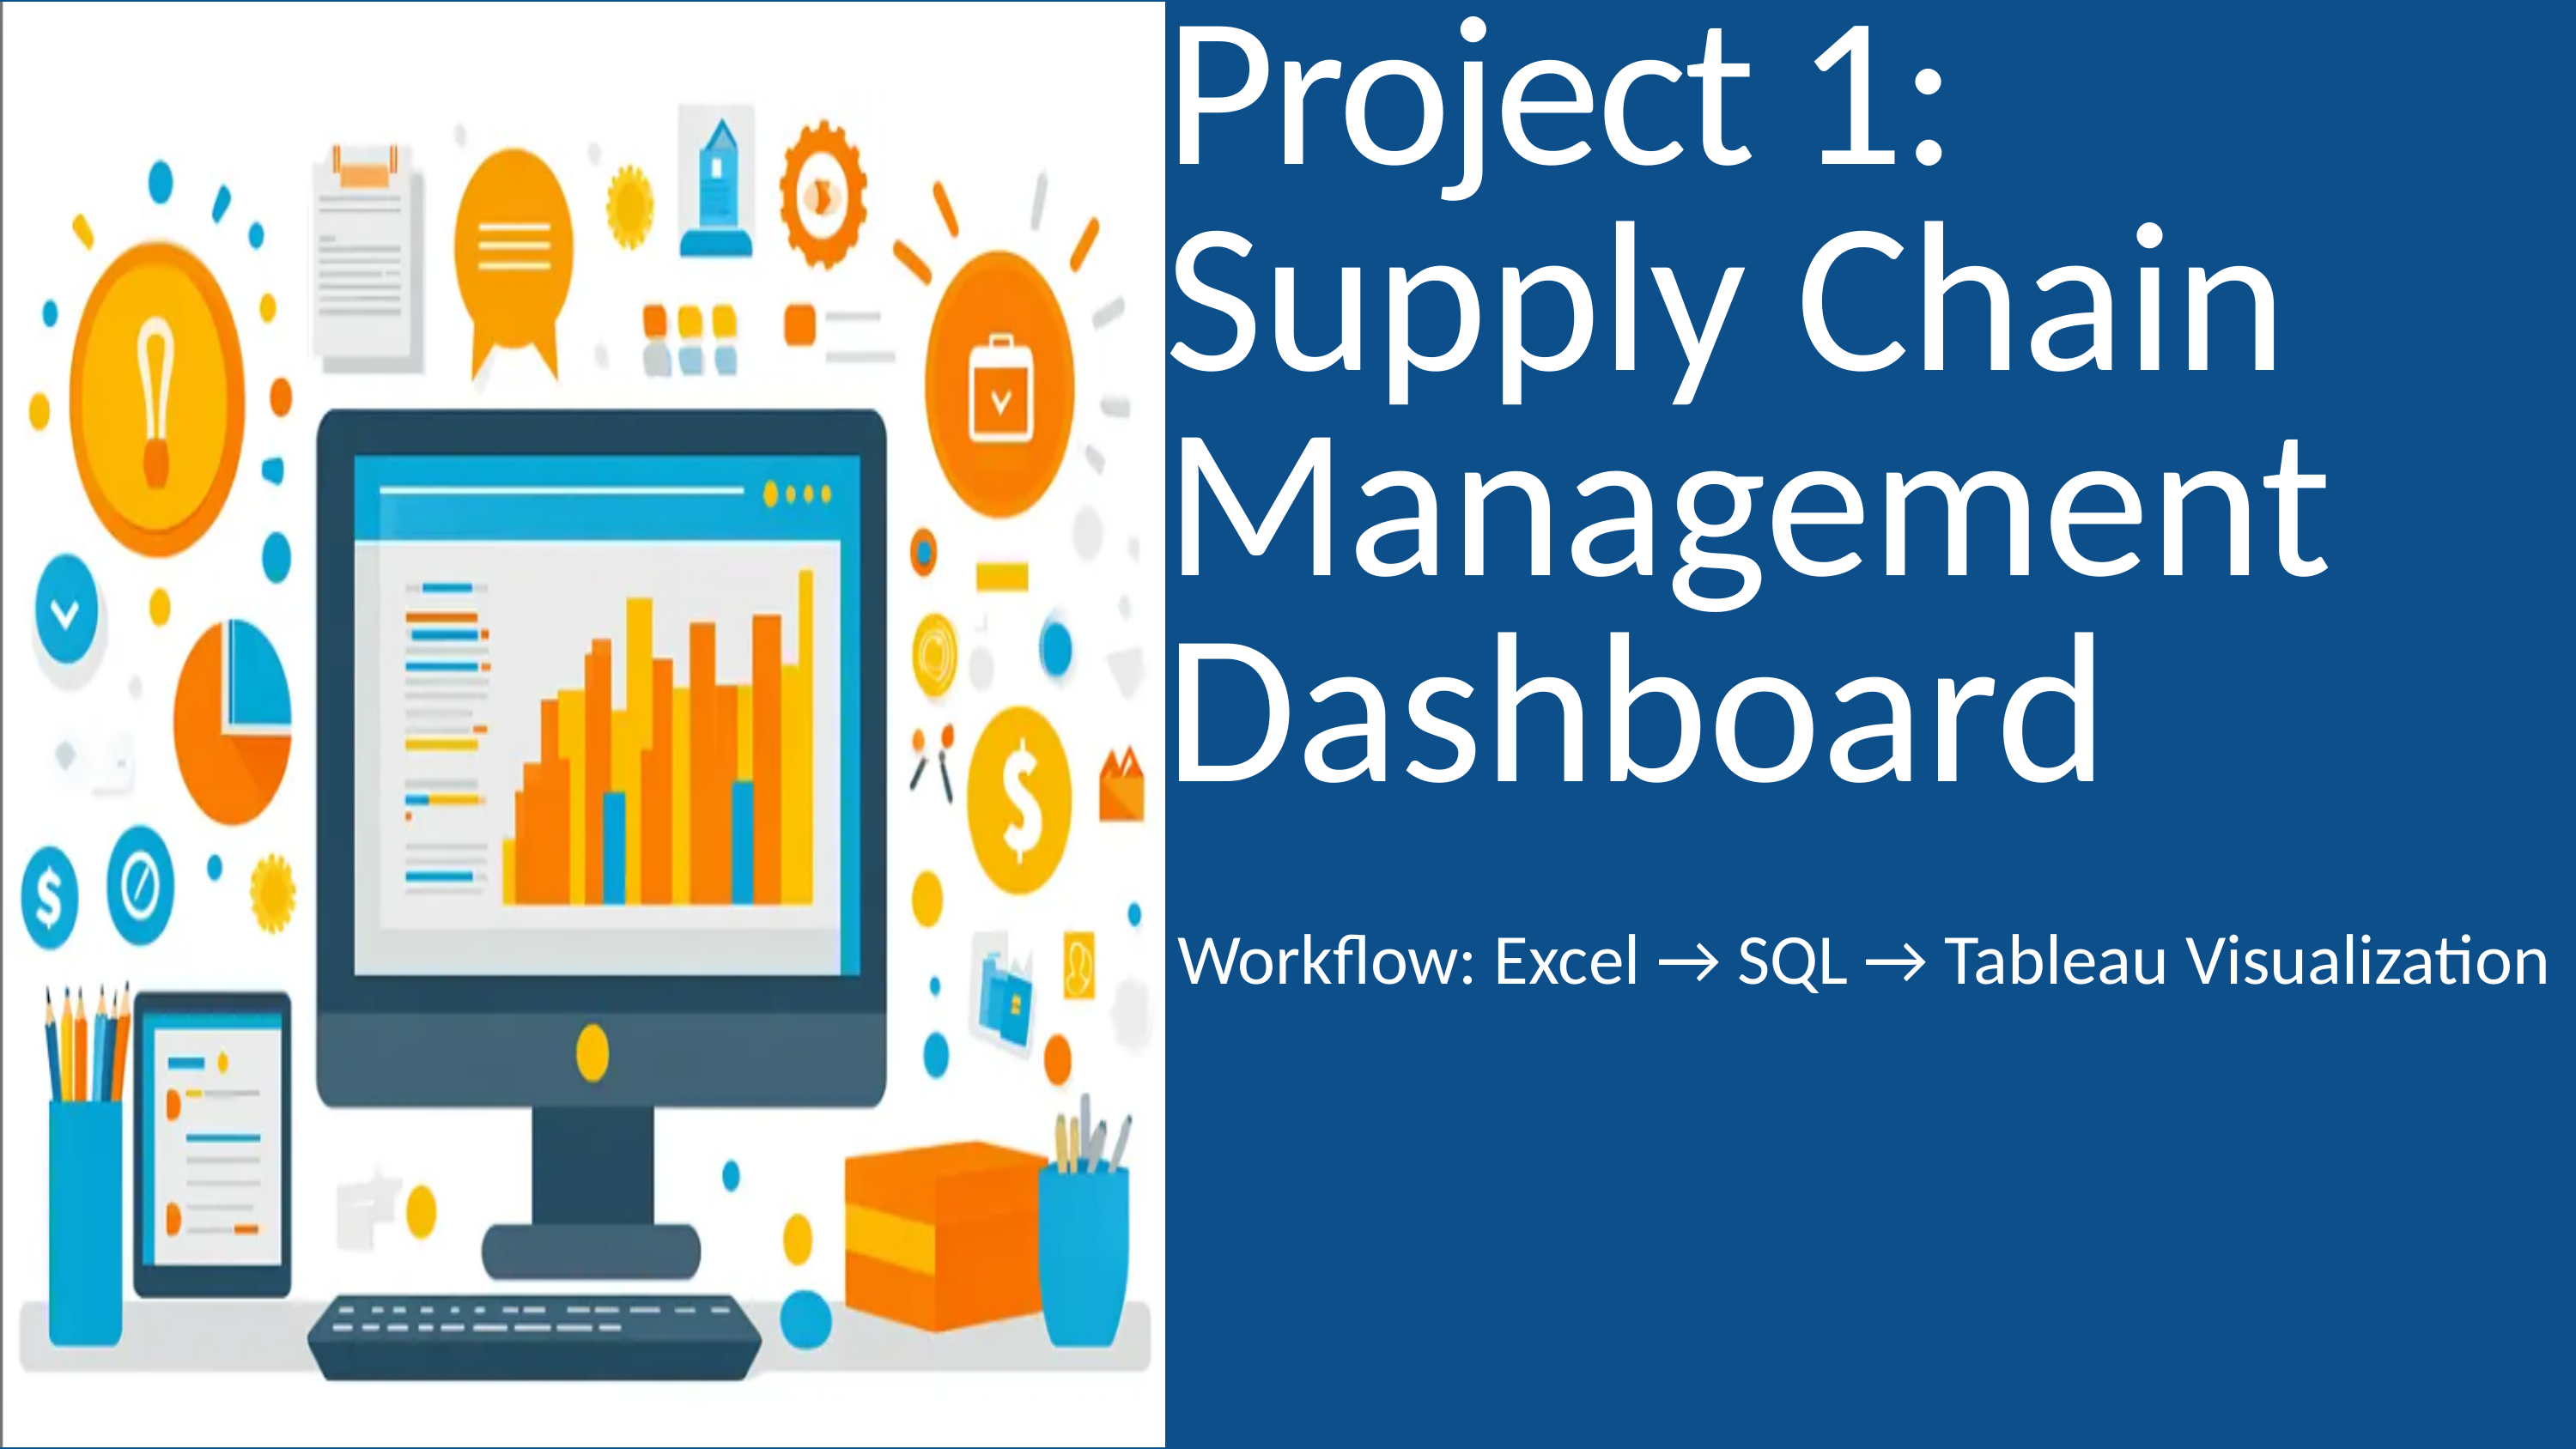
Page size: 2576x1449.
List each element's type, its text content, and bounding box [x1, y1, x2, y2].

text_box Workflow: Excel → SQL → Tableau Visualization [1168, 906, 2576, 1005]
picture [0, 1, 1165, 1447]
text_box Project 1: Supply Chain Management Dashboard [1165, 2, 2576, 825]
